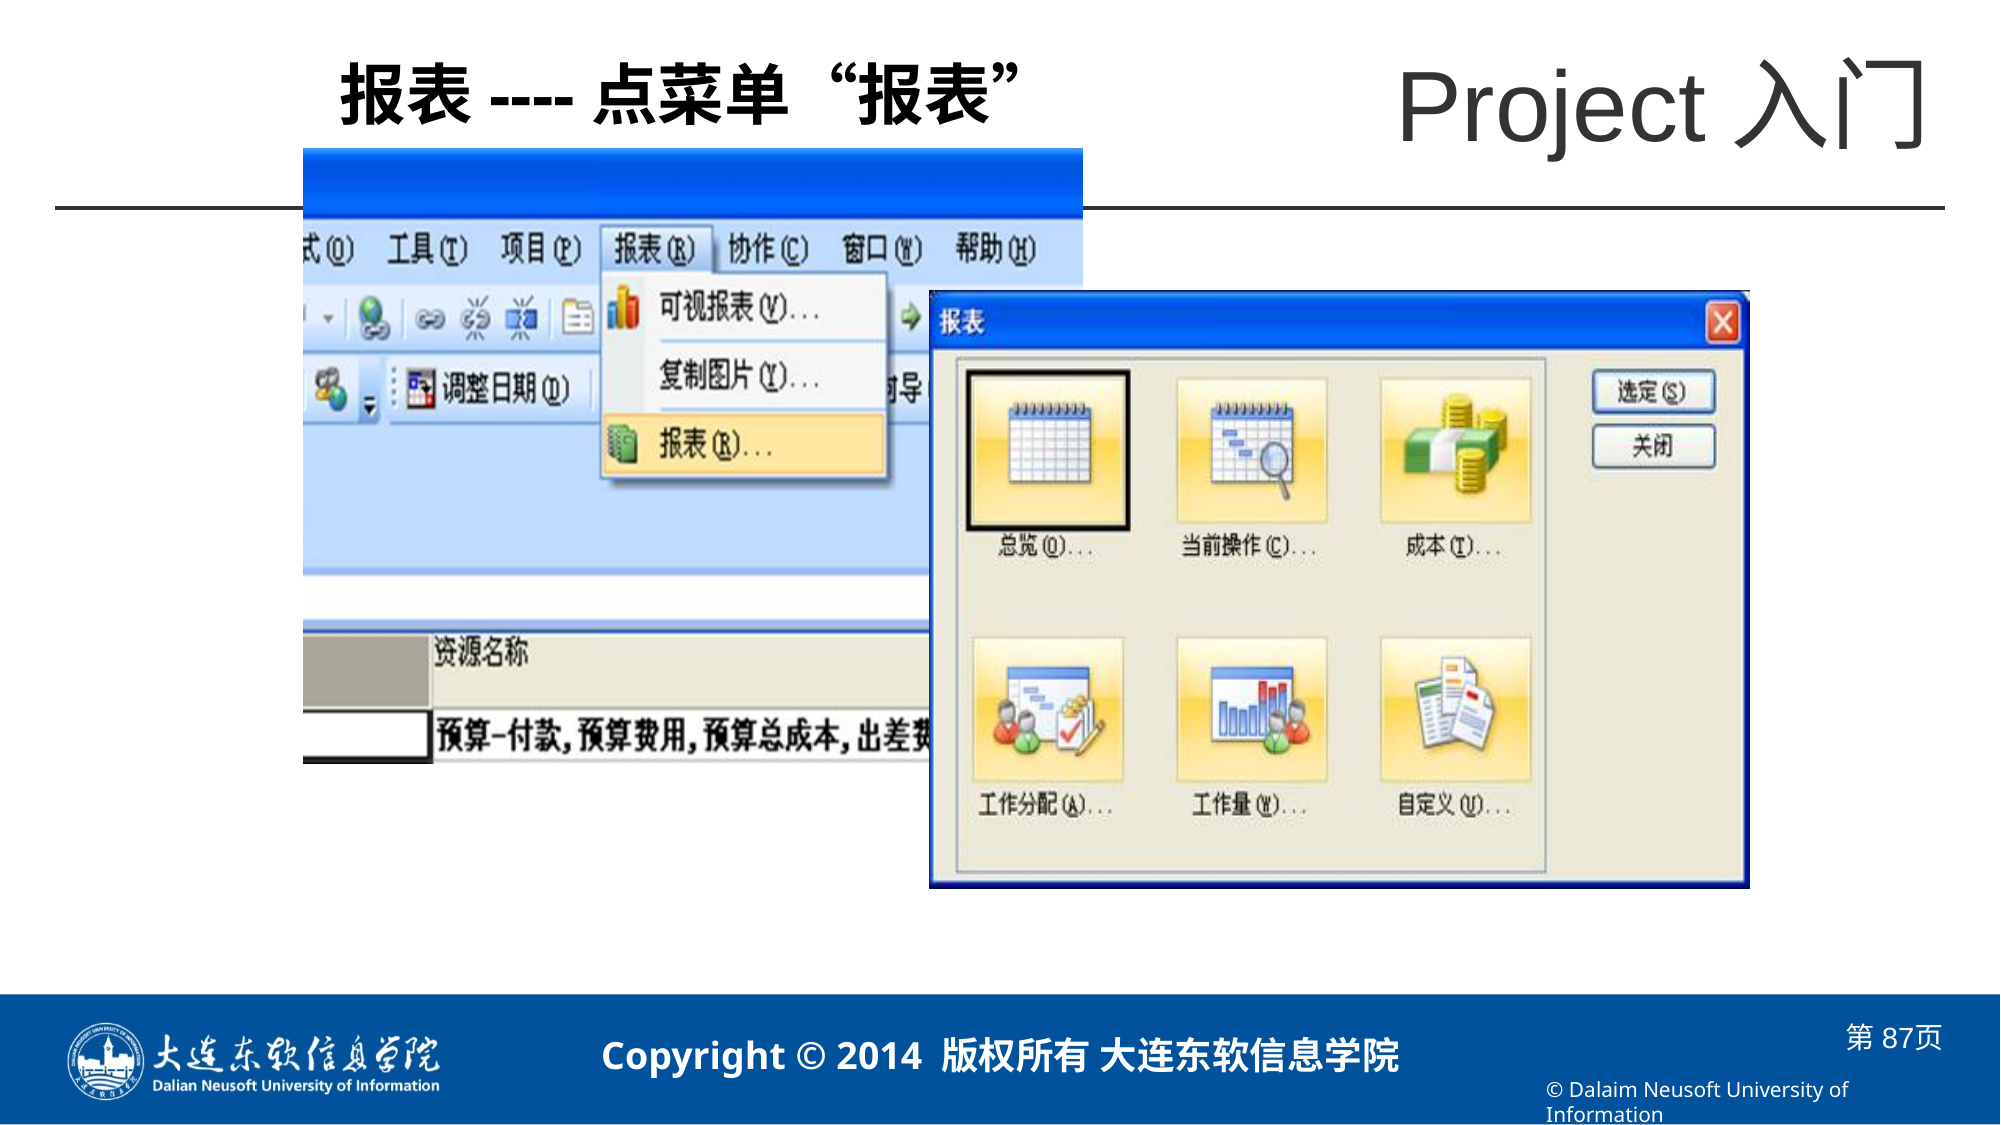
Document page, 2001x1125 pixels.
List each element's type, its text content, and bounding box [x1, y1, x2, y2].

picture [55, 1016, 445, 1103]
title 报表----点菜单“报表” [324, 45, 1675, 126]
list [302, 148, 1084, 764]
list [928, 290, 1751, 889]
